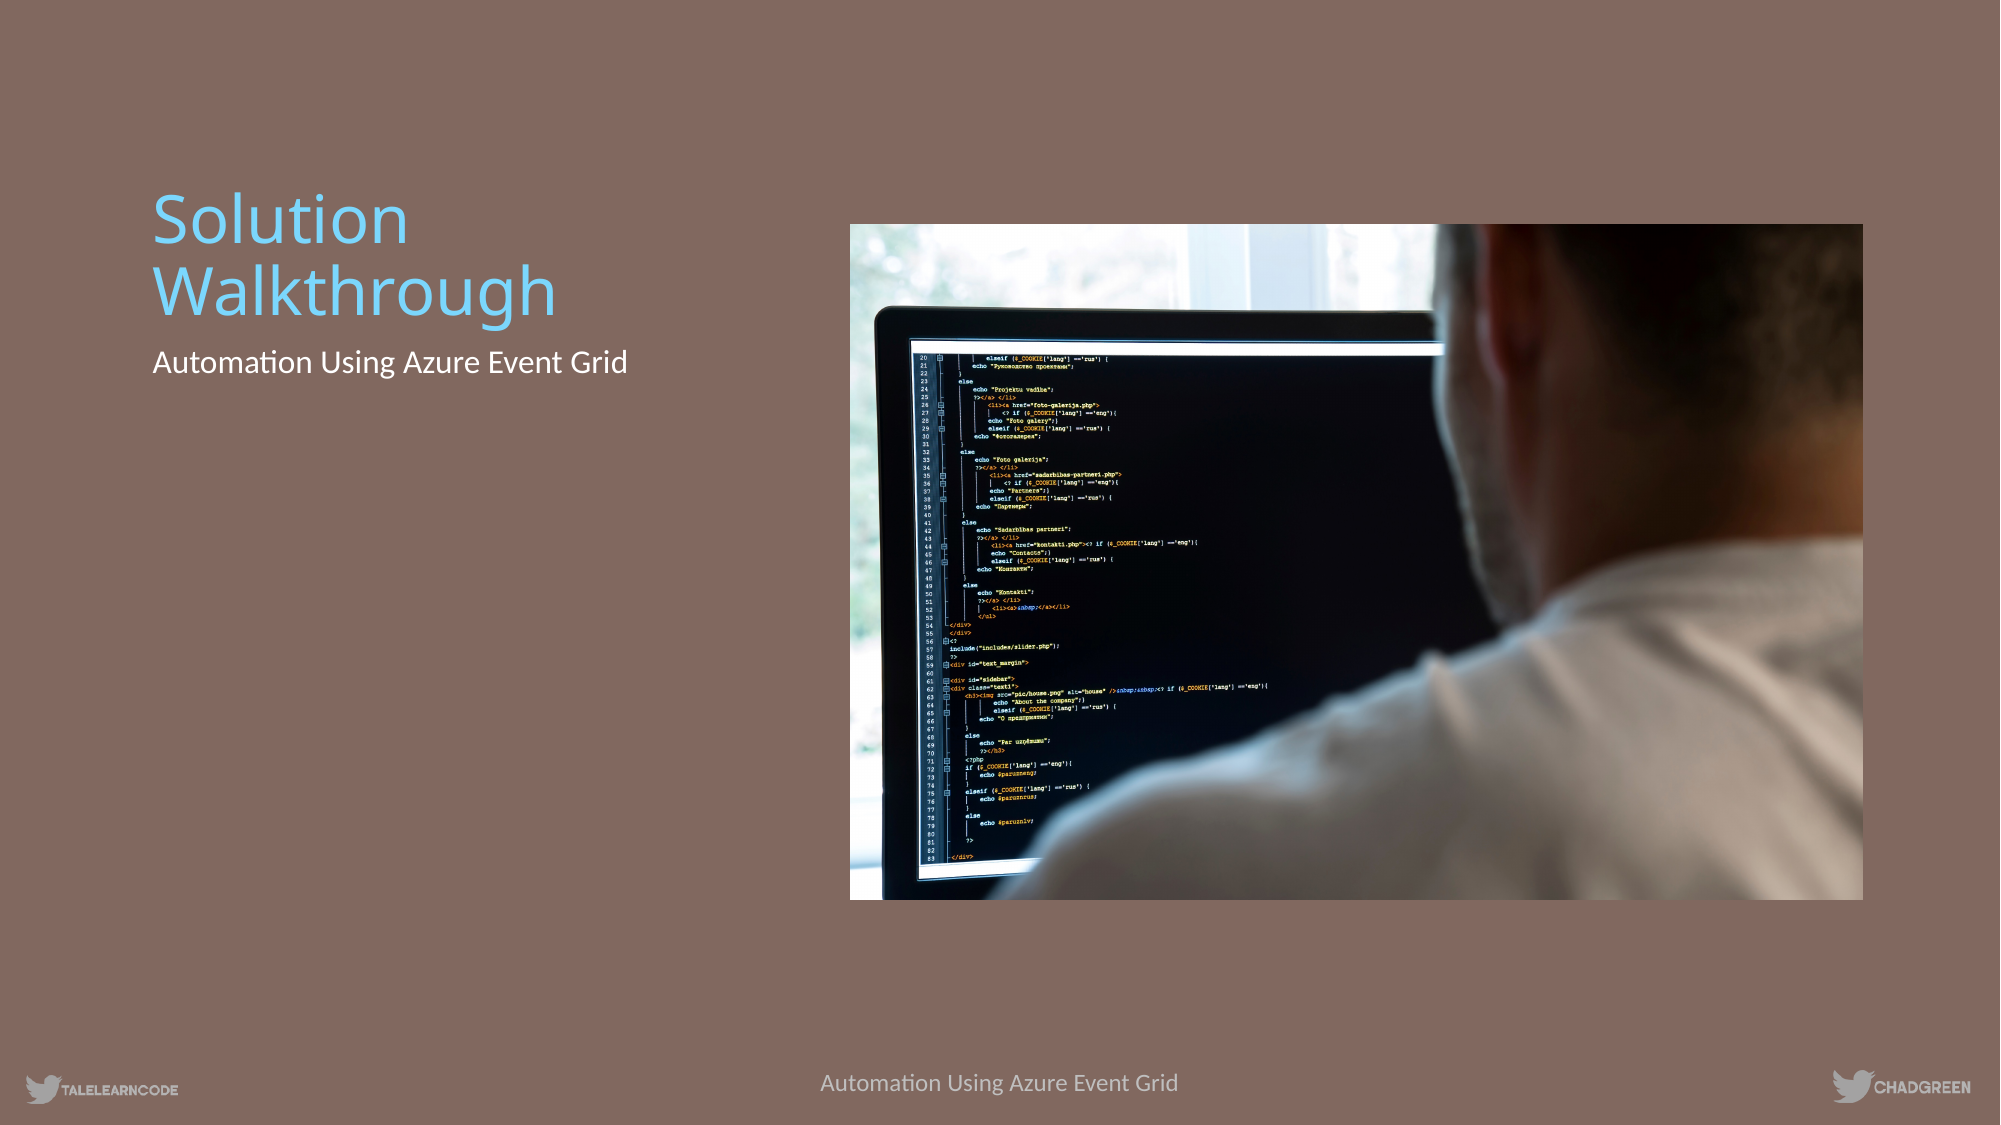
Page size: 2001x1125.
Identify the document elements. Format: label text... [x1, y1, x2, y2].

title Solution Walkthrough [137, 75, 783, 337]
list Automation Using Azure Event Grid [137, 337, 783, 963]
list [850, 224, 1863, 900]
